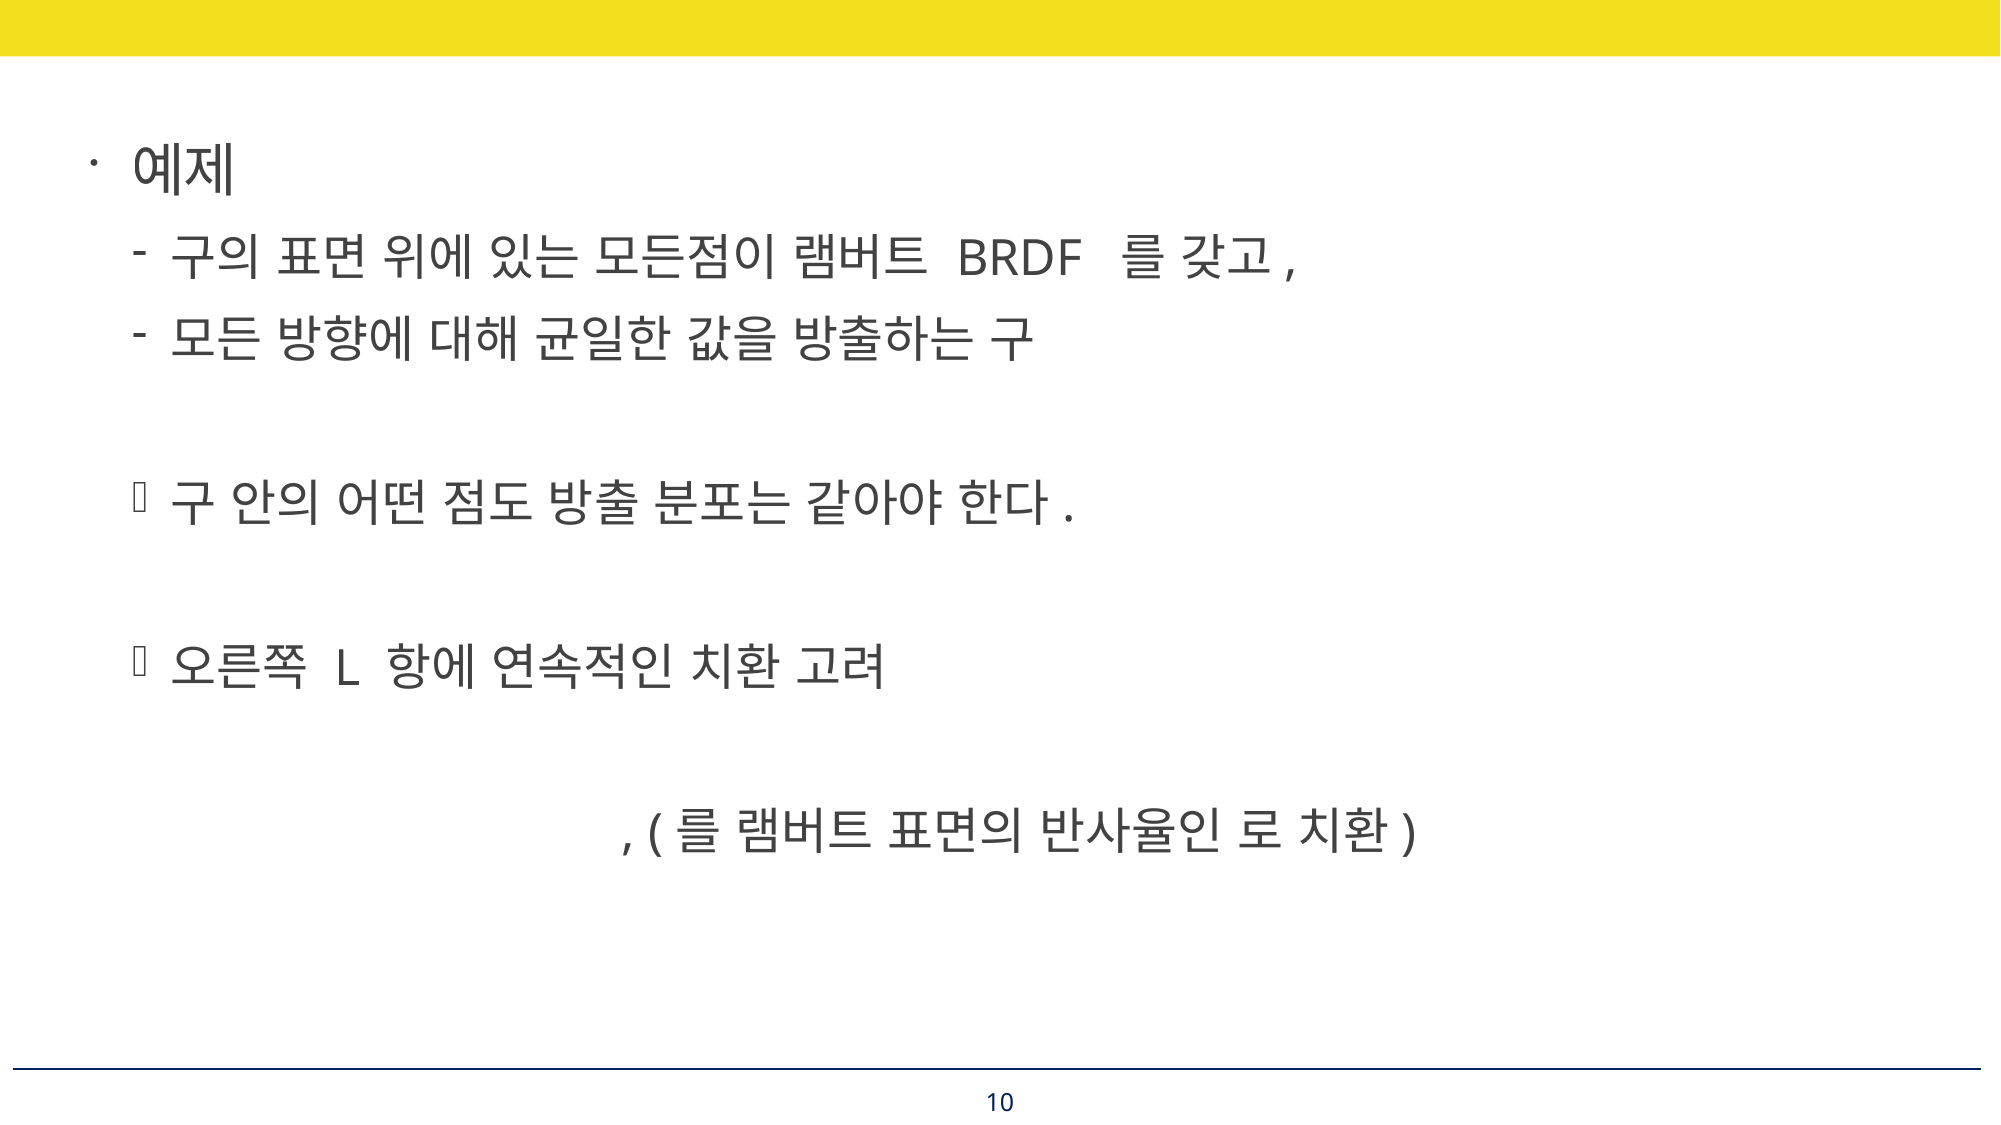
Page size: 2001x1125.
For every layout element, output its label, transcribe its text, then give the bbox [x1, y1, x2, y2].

slide_number 10 [916, 1078, 1084, 1125]
